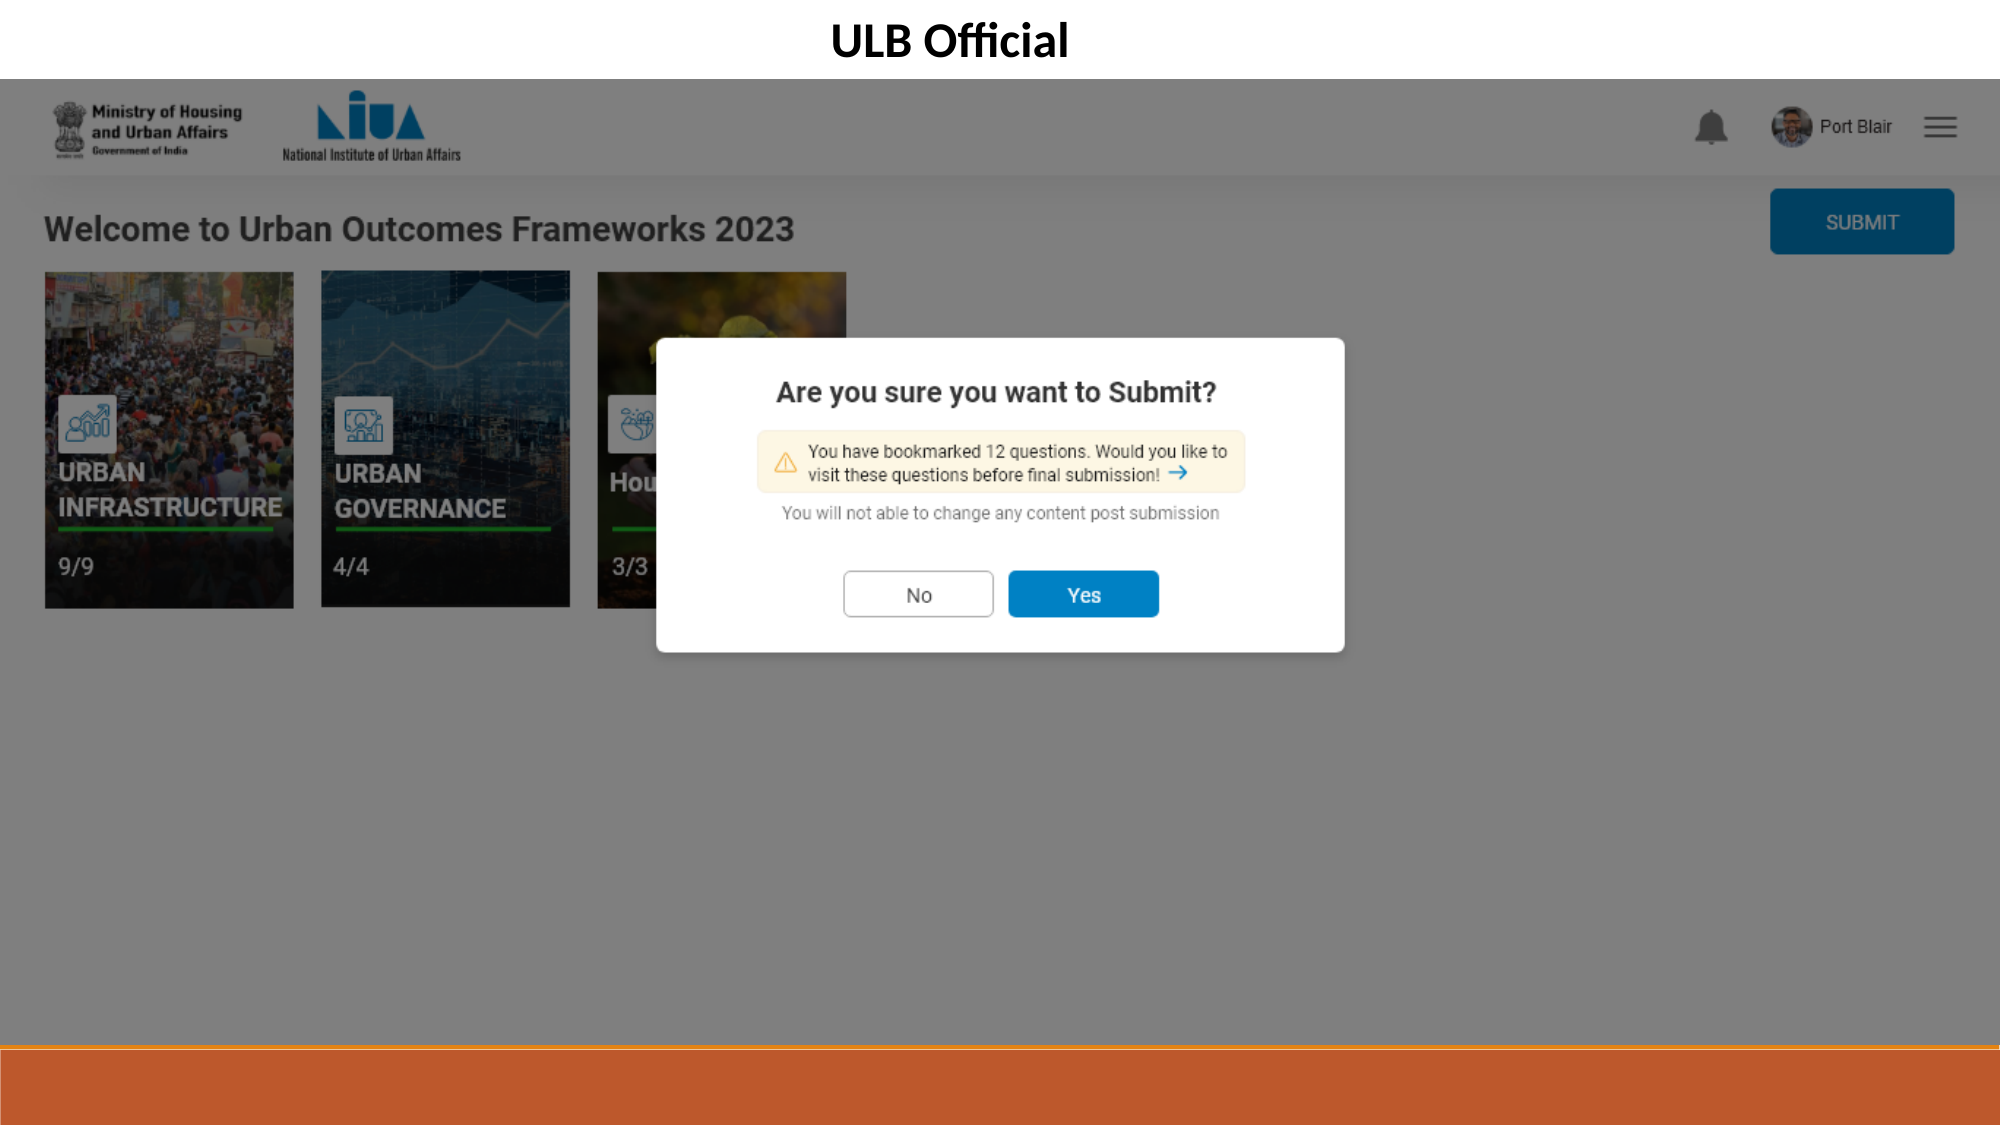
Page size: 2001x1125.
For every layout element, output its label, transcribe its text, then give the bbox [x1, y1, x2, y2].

picture [0, 79, 2000, 1046]
text_box ULB Official [815, 0, 1101, 75]
